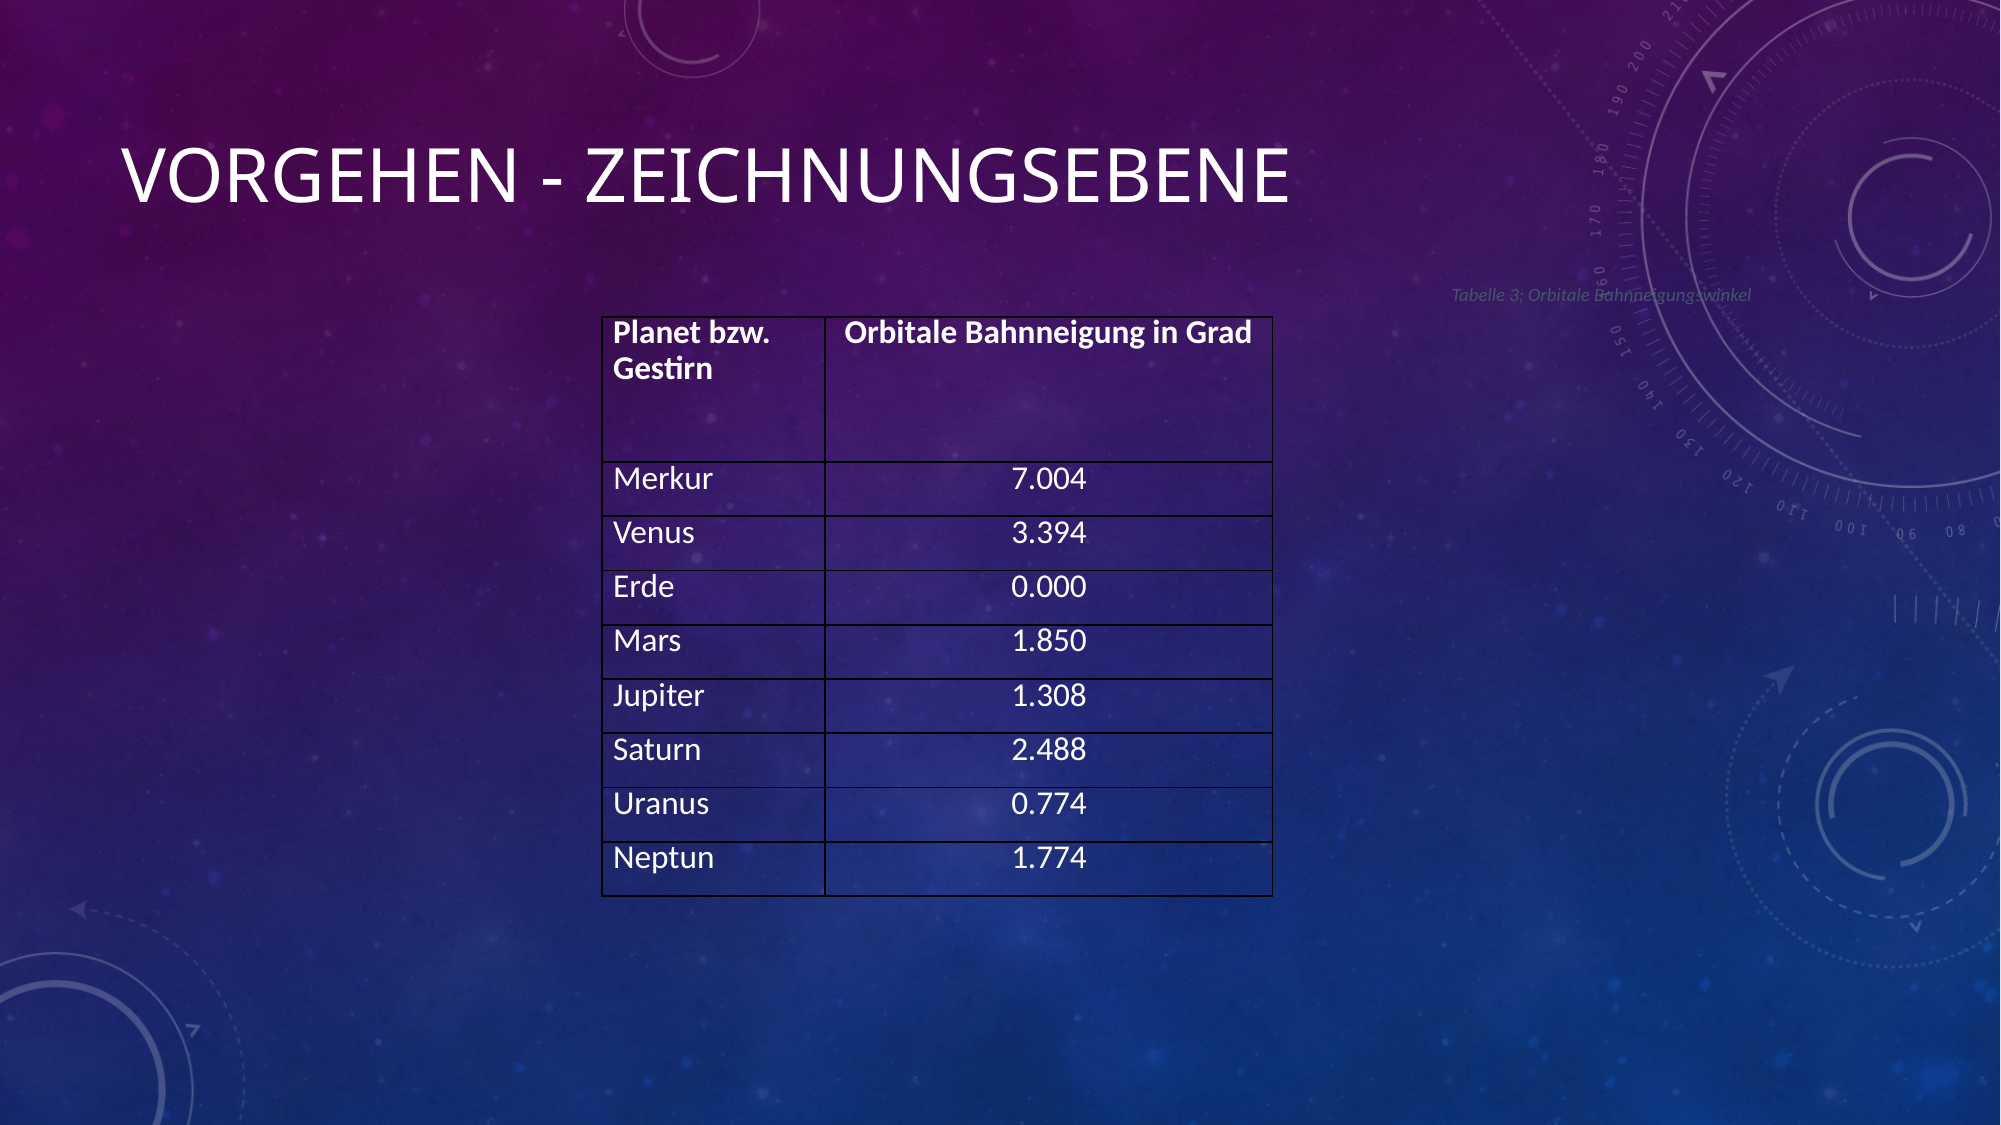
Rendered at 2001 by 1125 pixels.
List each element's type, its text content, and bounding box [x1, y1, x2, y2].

table_cell 1.850 [826, 626, 1272, 678]
title Vorgehen - Zeichnungsebene [106, 53, 1769, 292]
text_box Tabelle 3; Orbitale Bahnneigungswinkel [1436, 275, 1767, 358]
table_cell 2.488 [826, 734, 1272, 787]
table_cell 0.000 [826, 571, 1272, 624]
table_cell 1.308 [826, 680, 1272, 732]
table_cell 3.394 [826, 517, 1272, 570]
table_header Orbitale Bahnneigung in Grad [826, 318, 1272, 461]
table_header Planet bzw. Gestirn [603, 318, 824, 461]
table_cell 7.004 [826, 463, 1272, 515]
table_cell 0.774 [826, 788, 1272, 841]
table_cell 1.774 [826, 843, 1272, 895]
table_cell Merkur [603, 463, 824, 515]
picture [0, 0, 2001, 1125]
table_cell Saturn [603, 734, 824, 787]
table_cell Uranus [603, 788, 824, 841]
table_cell Mars [603, 626, 824, 678]
table_cell Erde [603, 571, 824, 624]
table_cell Venus [603, 517, 824, 570]
table_cell Jupiter [603, 680, 824, 732]
table_cell Neptun [603, 843, 824, 895]
